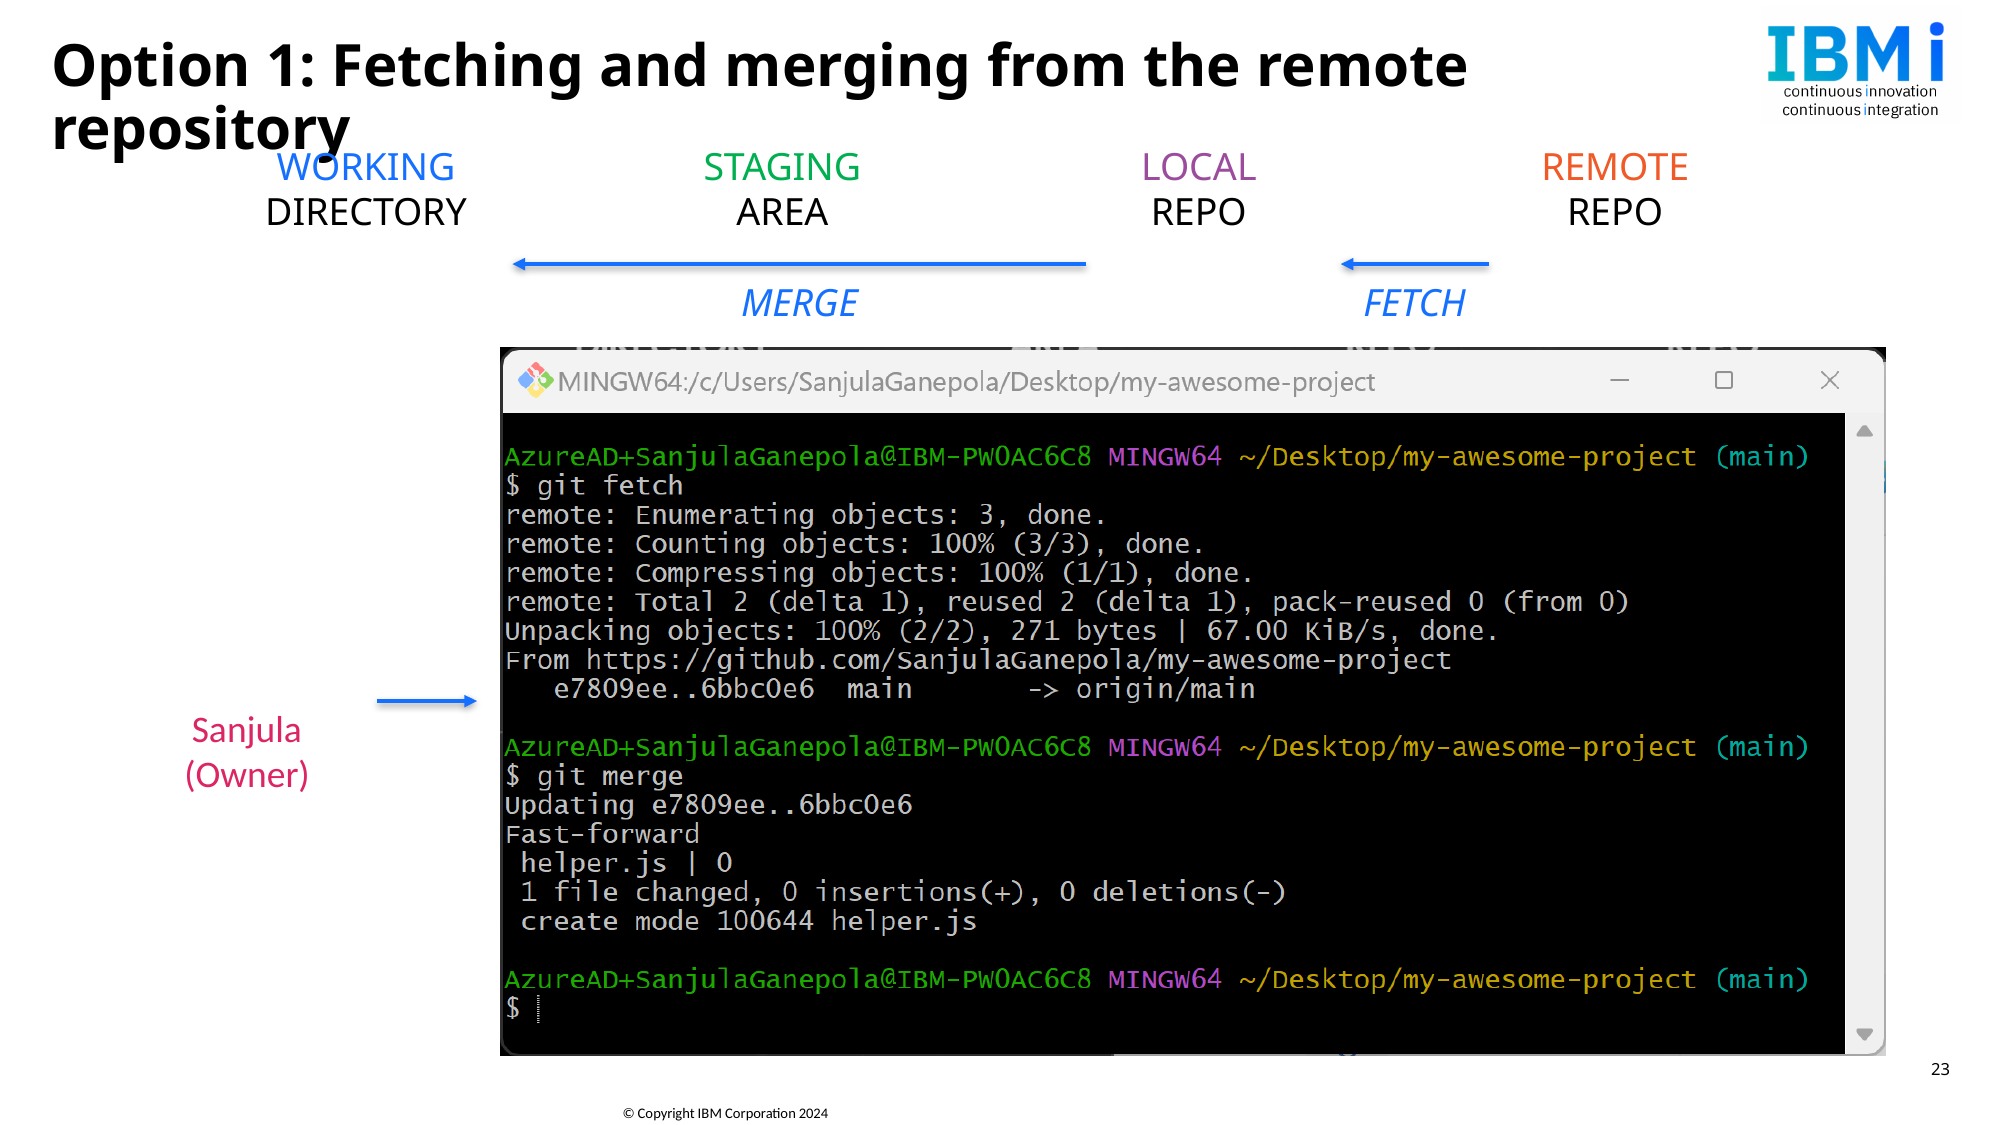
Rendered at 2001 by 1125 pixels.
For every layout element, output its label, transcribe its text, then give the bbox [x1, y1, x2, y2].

title Option 1: Fetching and merging from the remote repository [51, 36, 1721, 101]
text_box REMOTE REPO [1480, 135, 1750, 241]
text_box MERGE [714, 273, 885, 332]
slide_number 23 [1500, 1055, 1950, 1086]
text_box FETCH [1329, 271, 1500, 332]
text_box LOCAL REPO [1064, 135, 1333, 241]
picture [499, 346, 1886, 1056]
picture [1761, 5, 1961, 124]
text_box STAGING AREA [648, 135, 917, 241]
text_box WORKING DIRECTORY [231, 135, 501, 241]
text_box 👨‍💻 Sanjula (Owner) [129, 597, 365, 803]
